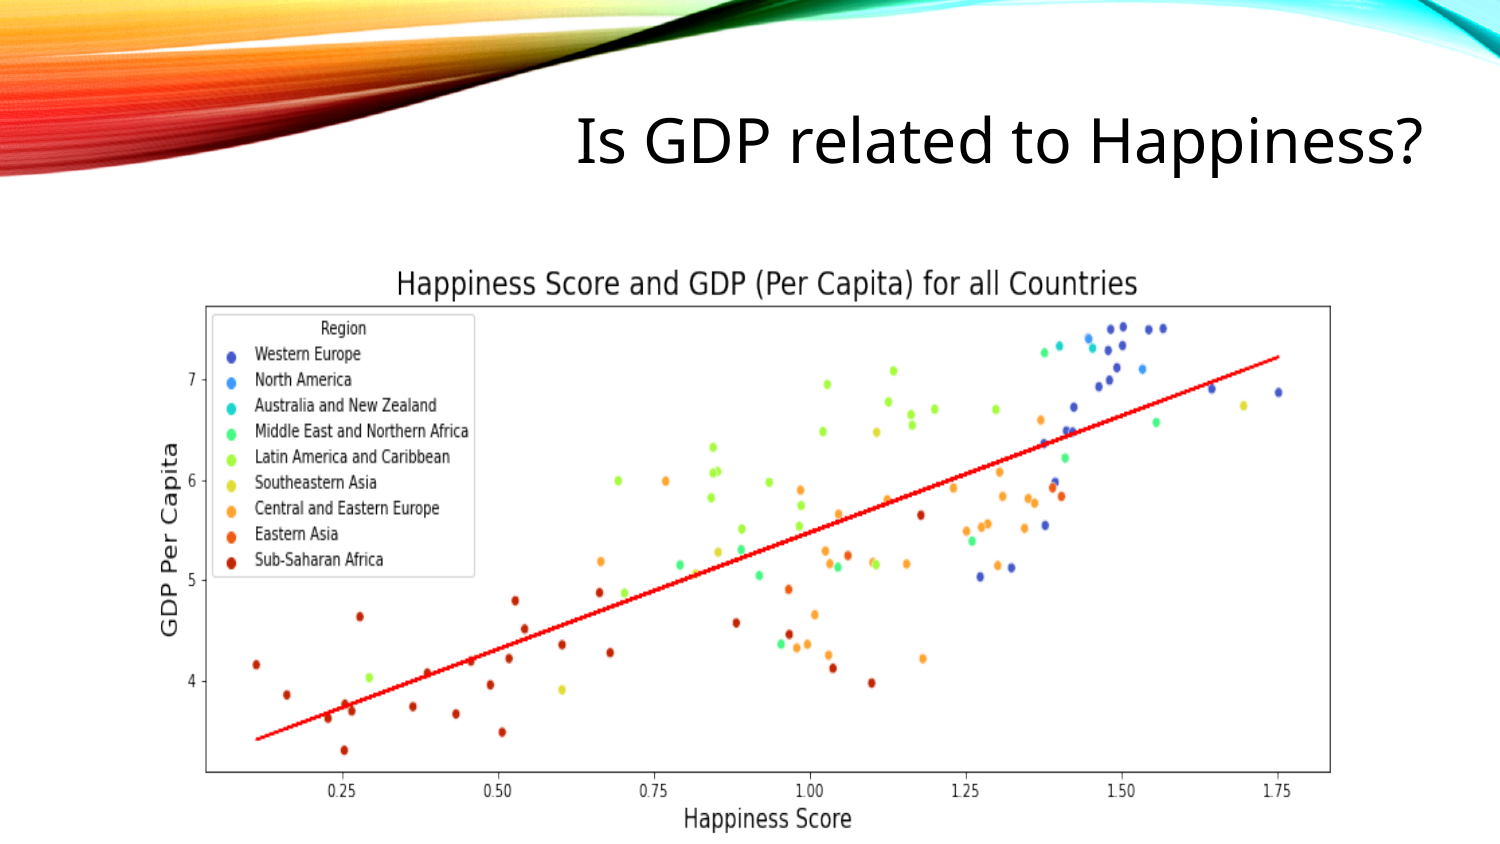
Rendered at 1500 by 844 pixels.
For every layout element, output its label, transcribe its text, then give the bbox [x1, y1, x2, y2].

picture [0, 0, 1500, 178]
picture [24, 231, 1476, 844]
title Is GDP related to Happiness? [530, 46, 1470, 230]
